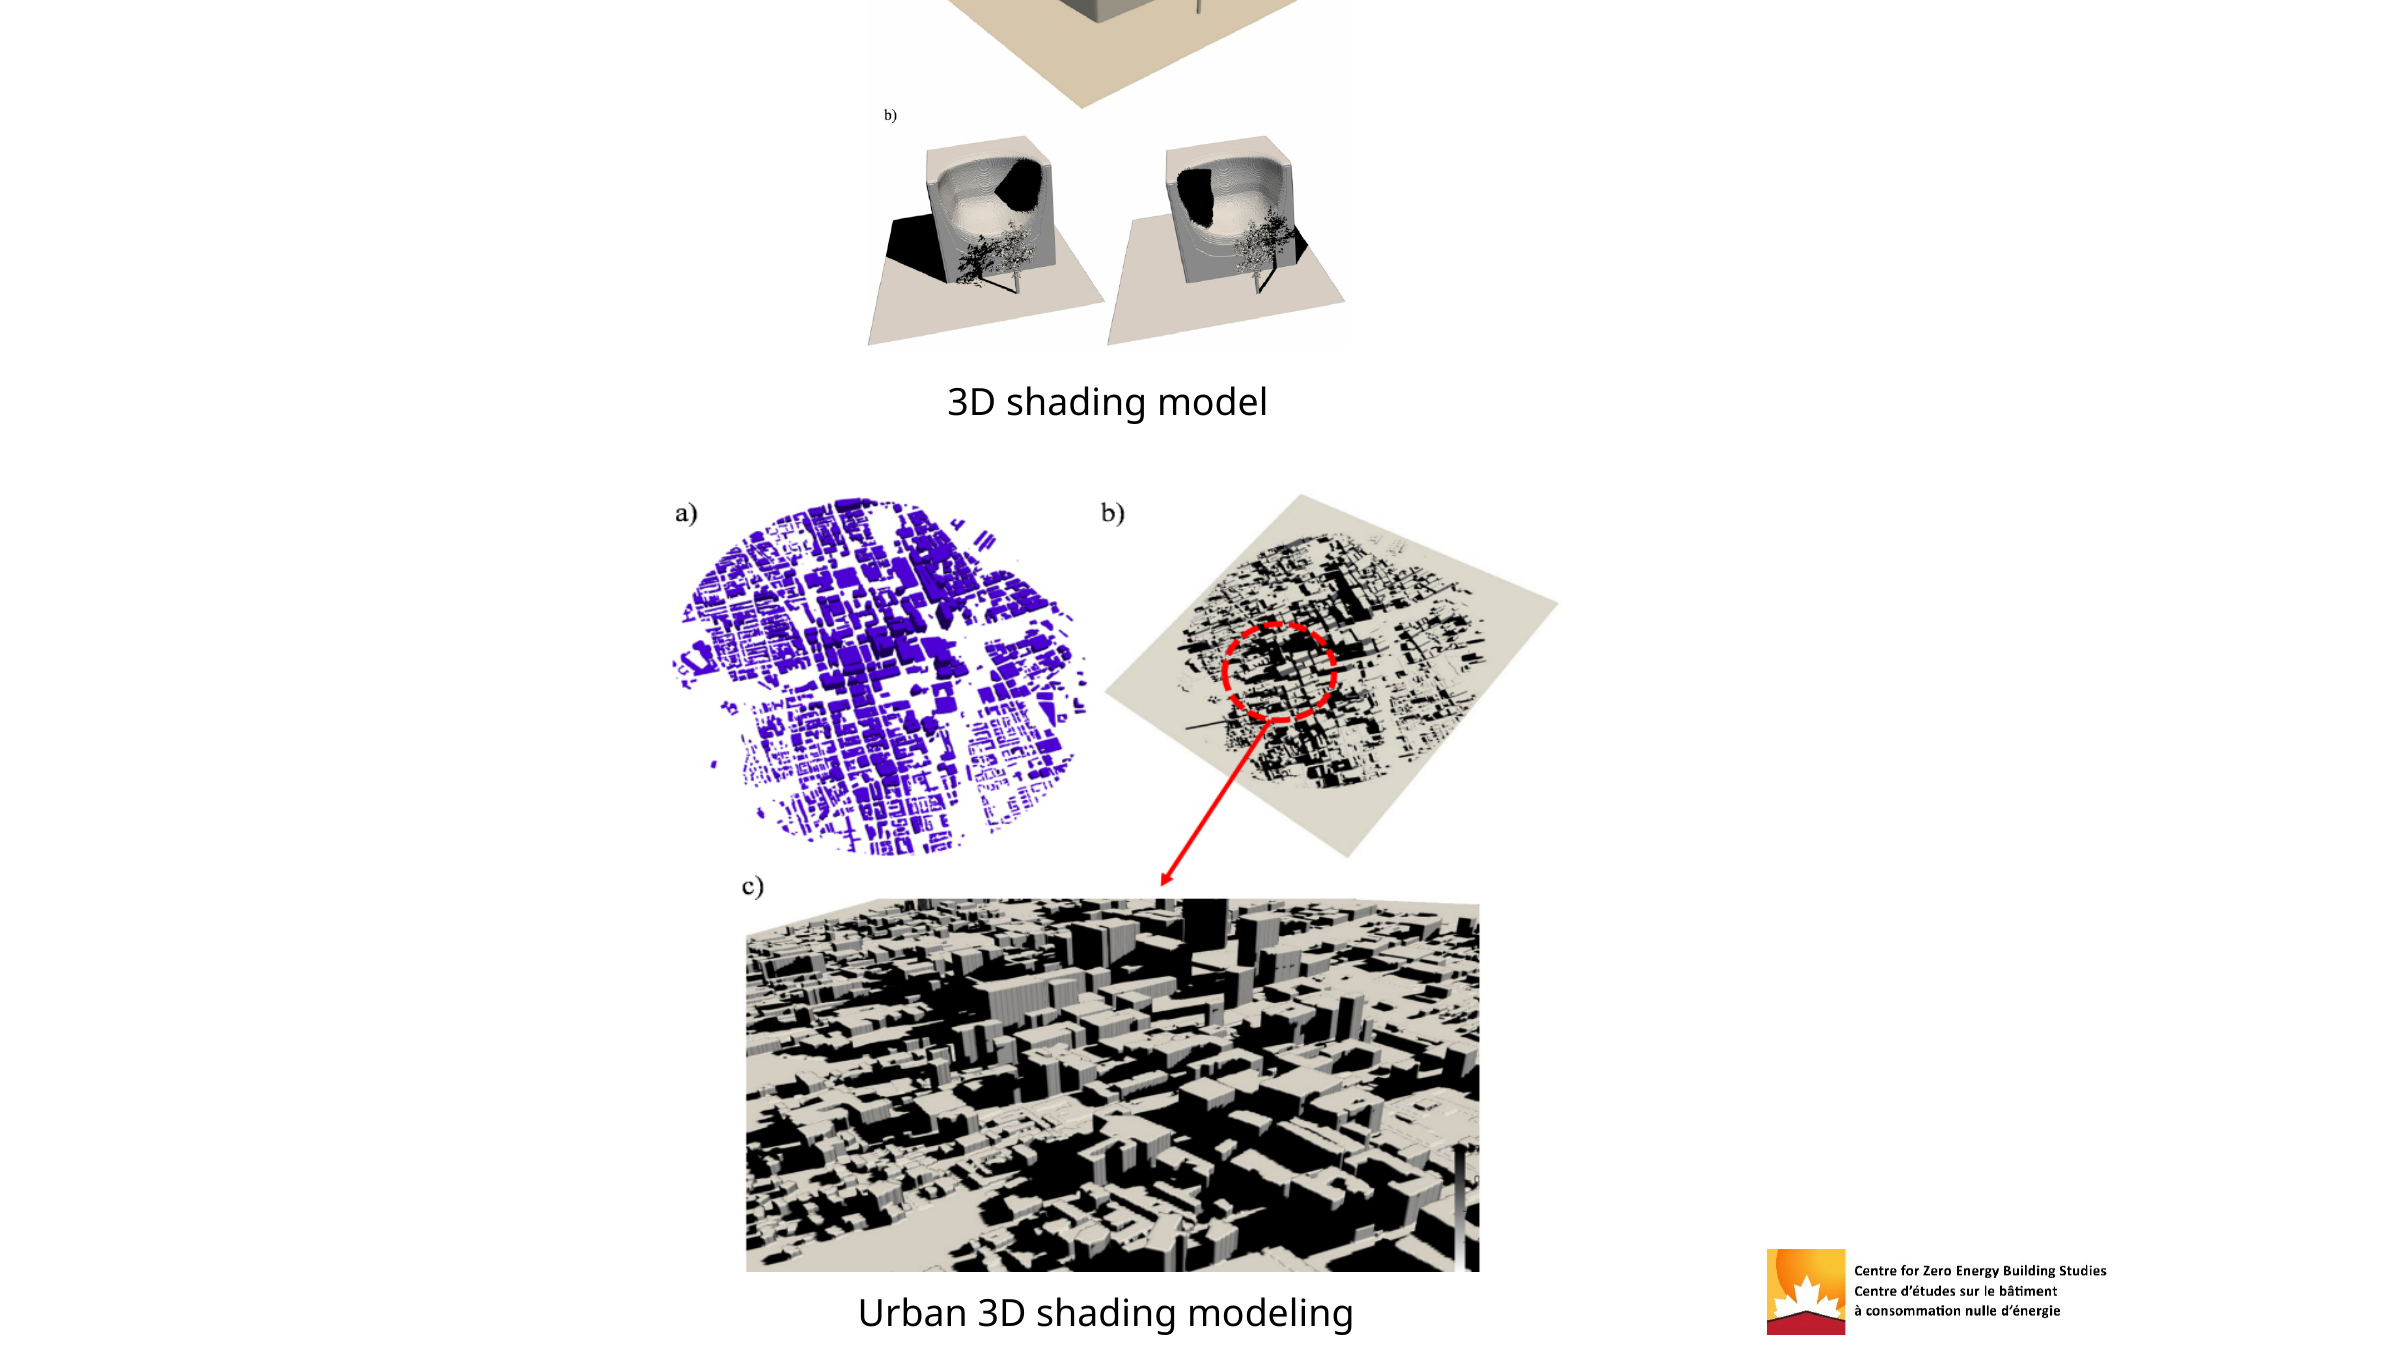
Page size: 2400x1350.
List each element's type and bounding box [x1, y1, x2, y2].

text_box [543, 0, 1671, 1350]
picture [1767, 1249, 2119, 1335]
